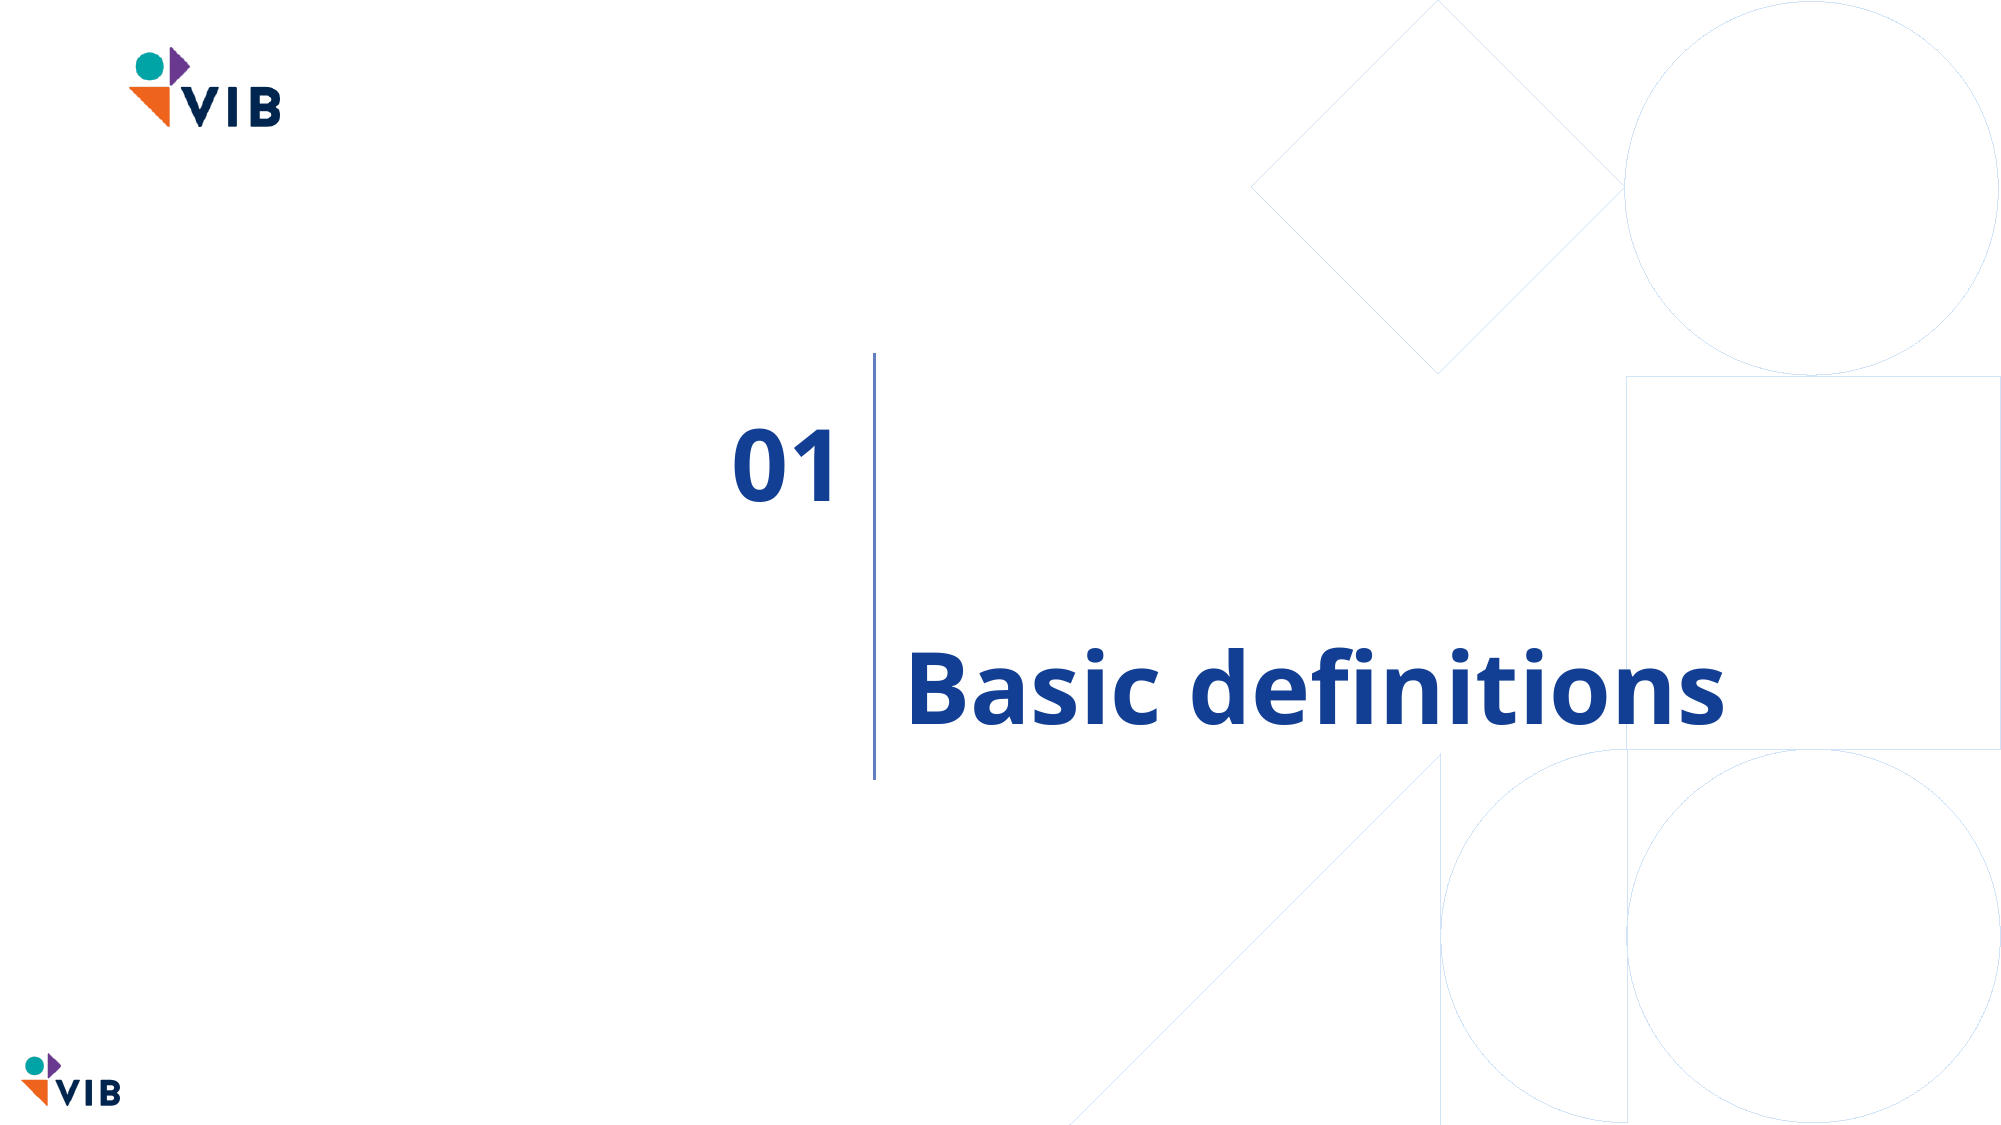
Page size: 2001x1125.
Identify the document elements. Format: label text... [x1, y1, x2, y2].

list 01 [110, 377, 861, 753]
picture [129, 47, 280, 127]
list Basic definitions [888, 377, 1790, 753]
picture [21, 1053, 120, 1106]
